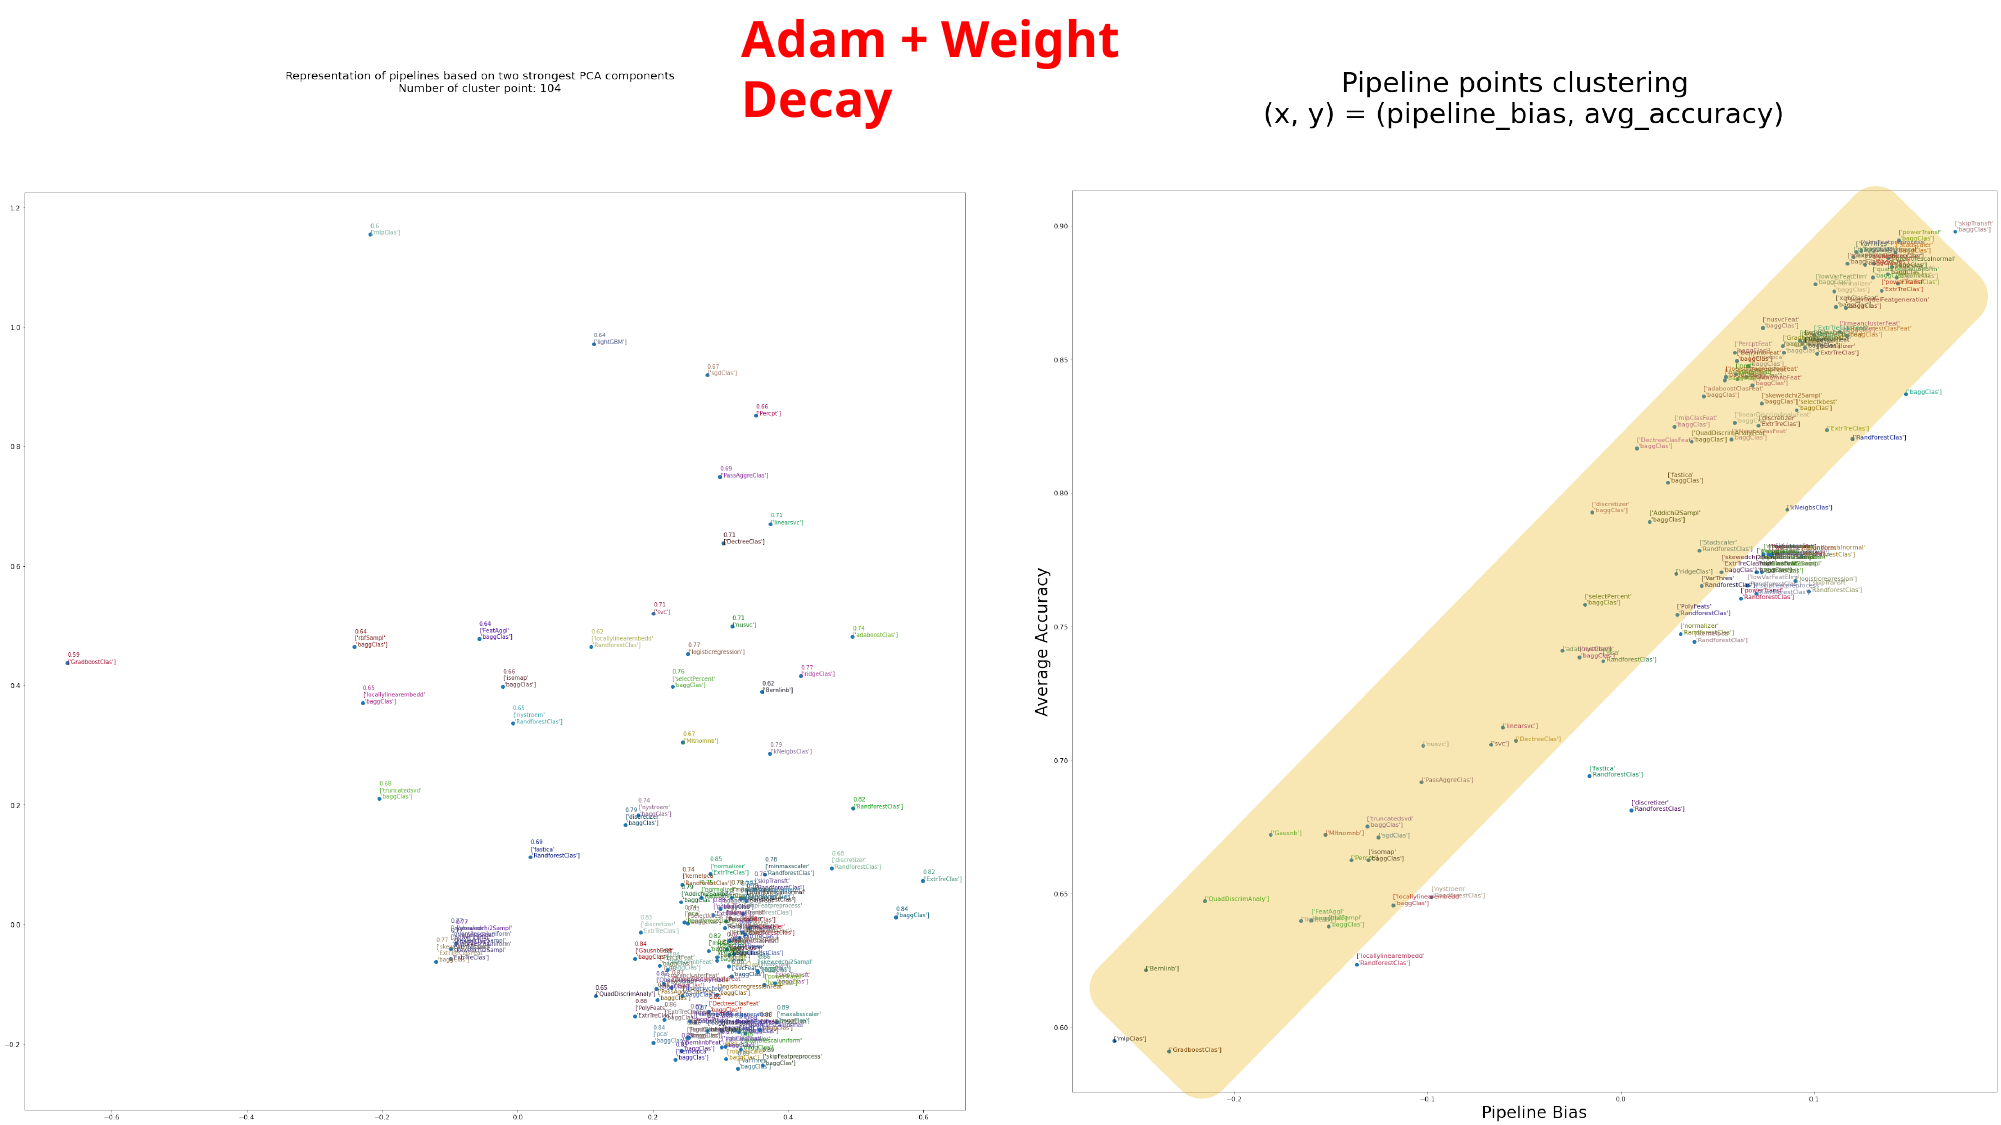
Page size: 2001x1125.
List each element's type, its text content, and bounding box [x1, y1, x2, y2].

picture [1031, 67, 2000, 1125]
picture [0, 67, 970, 1125]
text_box Adam + Weight Decay [727, 0, 1286, 135]
